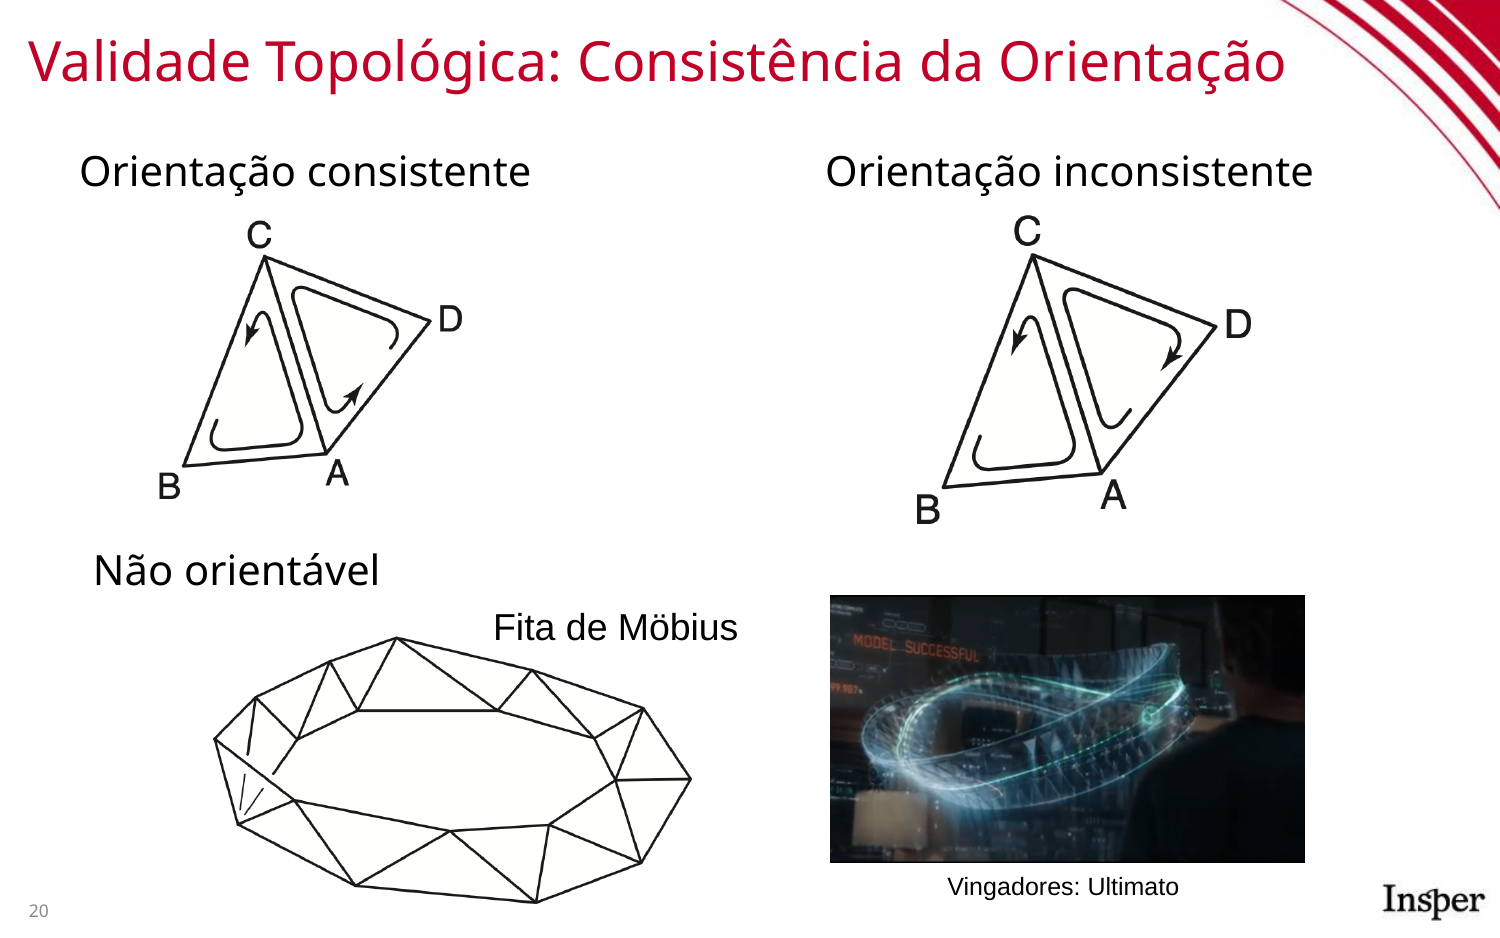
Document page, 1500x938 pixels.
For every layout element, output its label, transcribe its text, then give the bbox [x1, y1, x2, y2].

list Orientação consistente [64, 137, 608, 223]
title Validade Topológica: Consistência da Orientação [13, 18, 1434, 104]
picture [140, 0, 1500, 938]
text_box Vingadores: Ultimato [932, 871, 1206, 909]
slide_number 20 [0, 887, 78, 938]
text_box Fita de Möbius [478, 595, 796, 657]
text_box Não orientável [77, 536, 622, 621]
text_box Orientação inconsistente [810, 137, 1354, 223]
